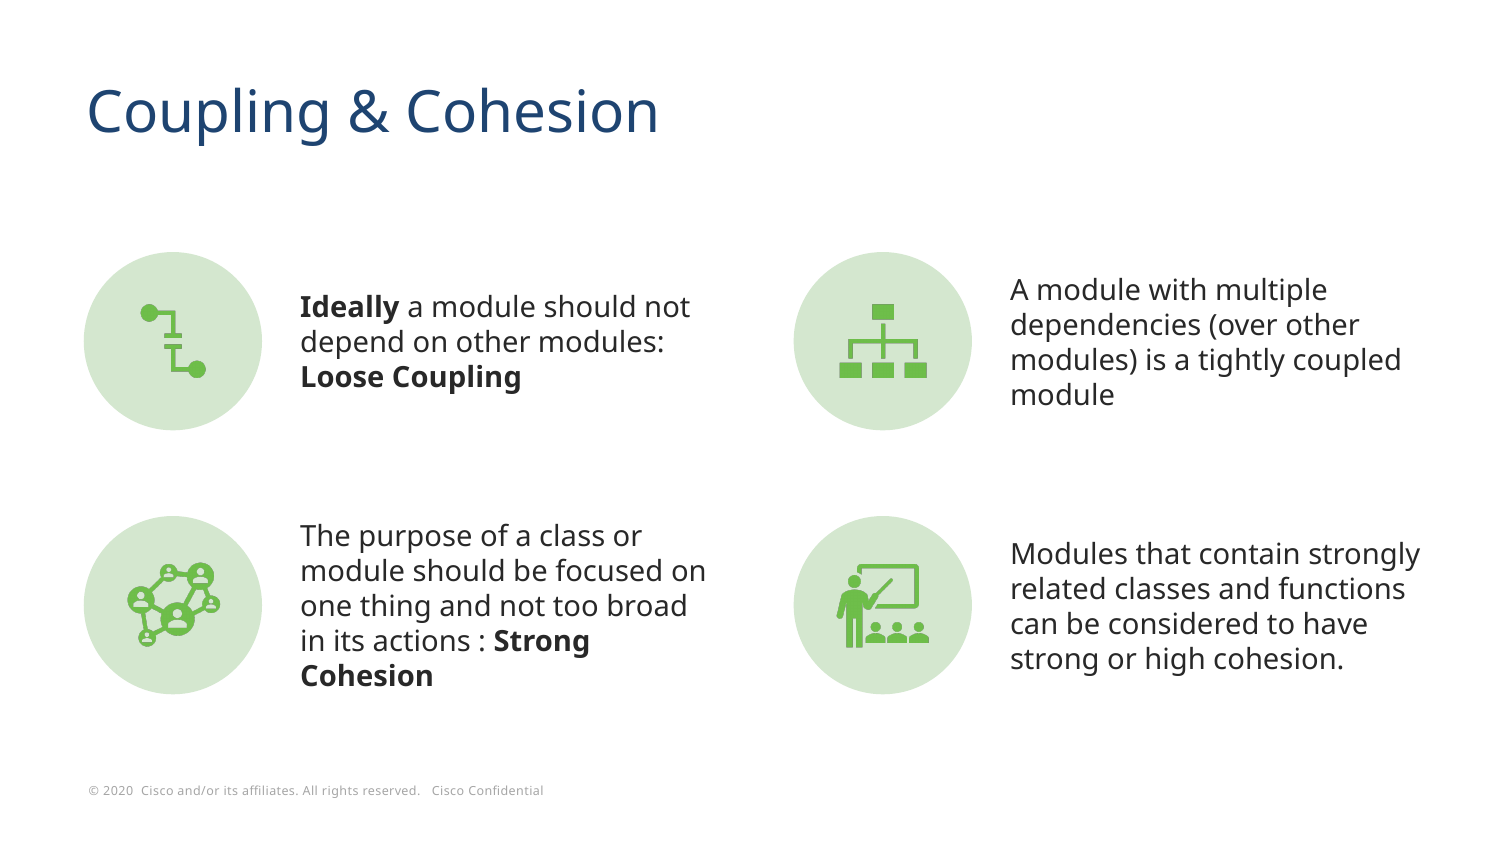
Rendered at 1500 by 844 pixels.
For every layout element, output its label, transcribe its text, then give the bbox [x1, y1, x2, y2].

title Coupling & Cohesion [71, 55, 1441, 176]
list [77, 220, 1437, 726]
